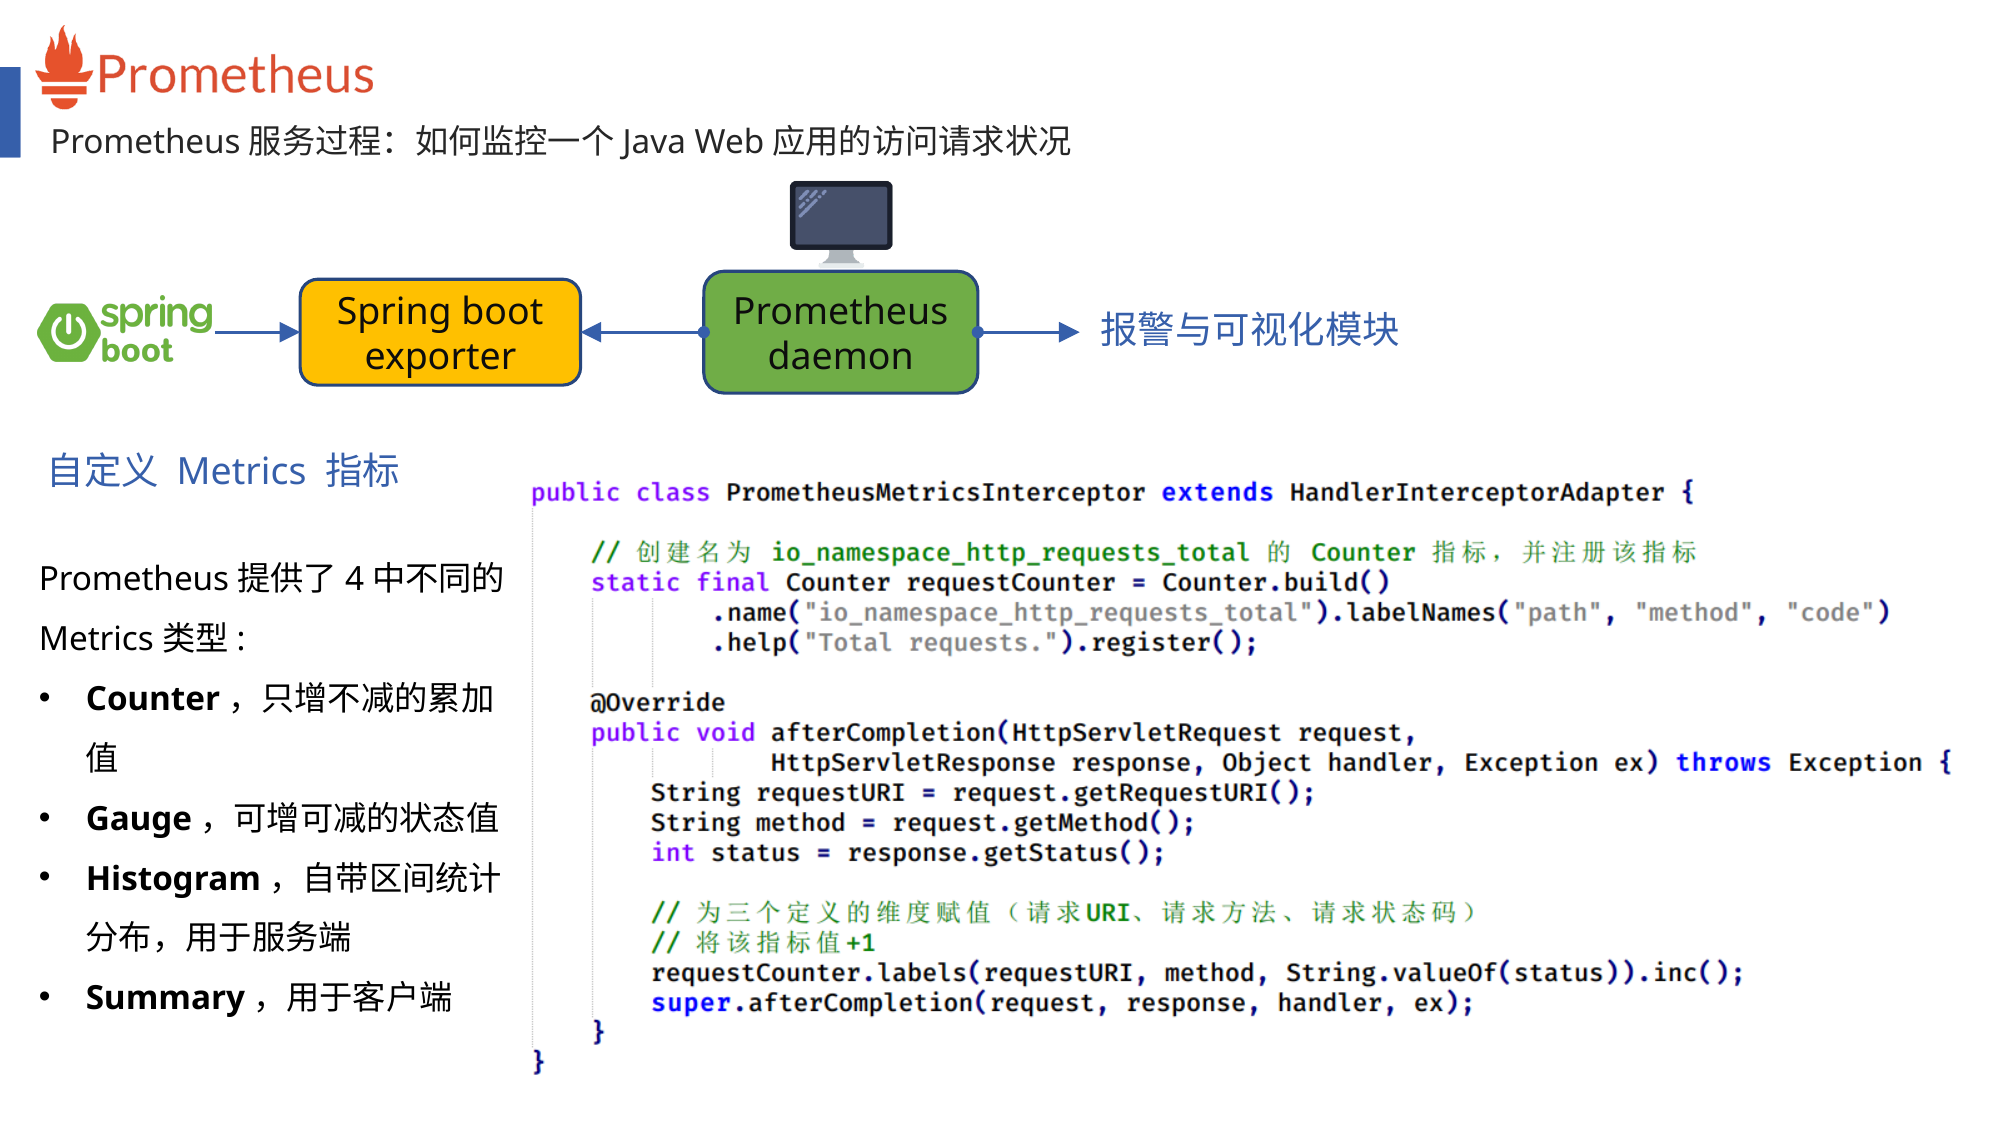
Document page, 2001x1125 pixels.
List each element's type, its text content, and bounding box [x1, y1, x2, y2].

list Prometheus服务过程：如何监控一个Java Web应用的访问请求状况 [35, 116, 1112, 170]
text_box Prometheus daemon [702, 270, 979, 395]
picture [522, 472, 1978, 1080]
picture [772, 163, 910, 285]
text_box Spring boot exporter [299, 278, 582, 387]
picture [35, 15, 383, 124]
text_box 自定义 Metrics 指标 [31, 444, 416, 500]
text_box 报警与可视化模块 [1085, 304, 1416, 360]
picture [35, 285, 215, 380]
text_box Prometheus提供了4中不同的Metrics类型: Counter，只增不减的累加值 Gauge，可增可减的状态值 Histogram，自带区间统计分布，用于服务端 Summary，用于客户端 [24, 529, 522, 1024]
